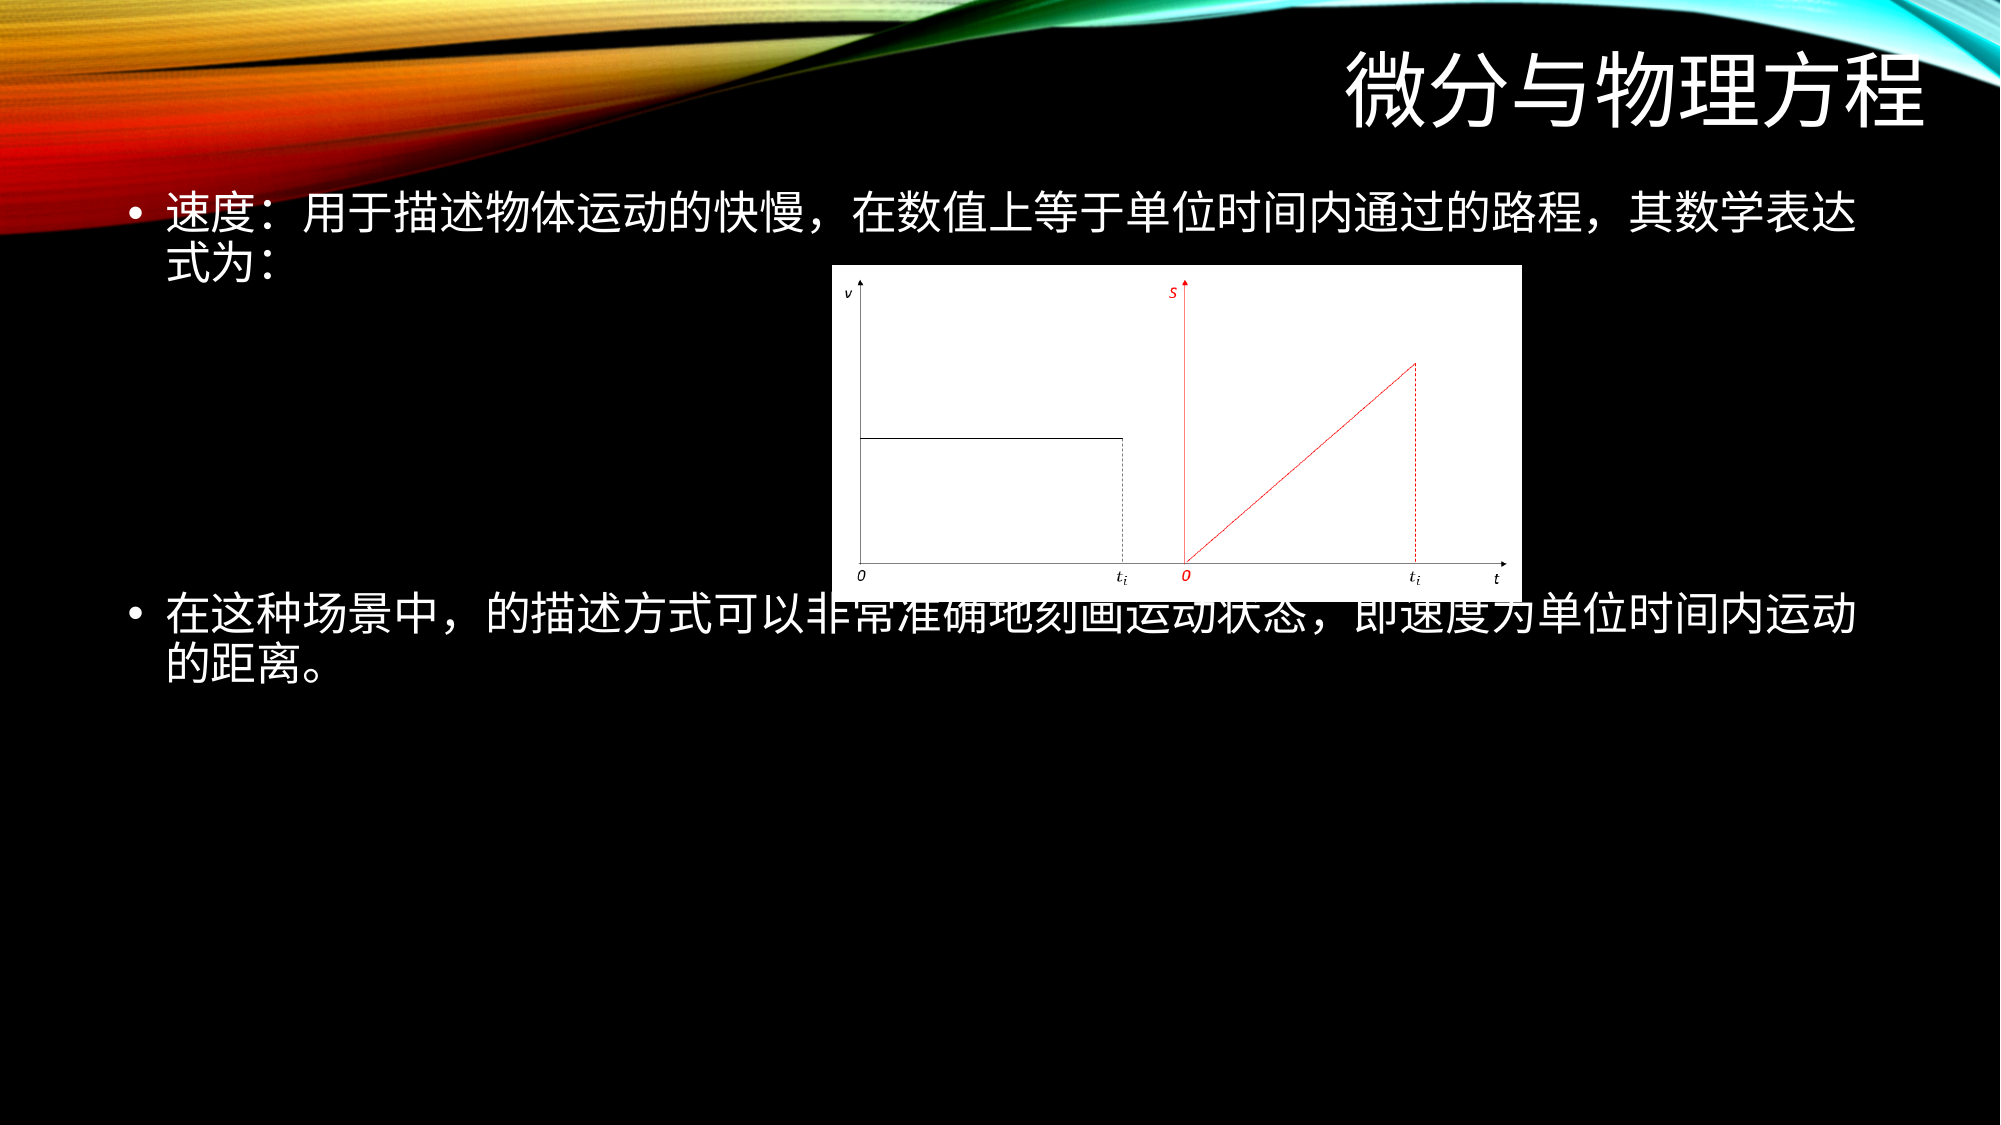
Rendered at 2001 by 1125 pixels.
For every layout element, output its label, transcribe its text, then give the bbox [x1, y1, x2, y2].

picture [832, 265, 1522, 602]
title 微分与物理方程 [529, 19, 1943, 169]
picture [0, 0, 2000, 237]
